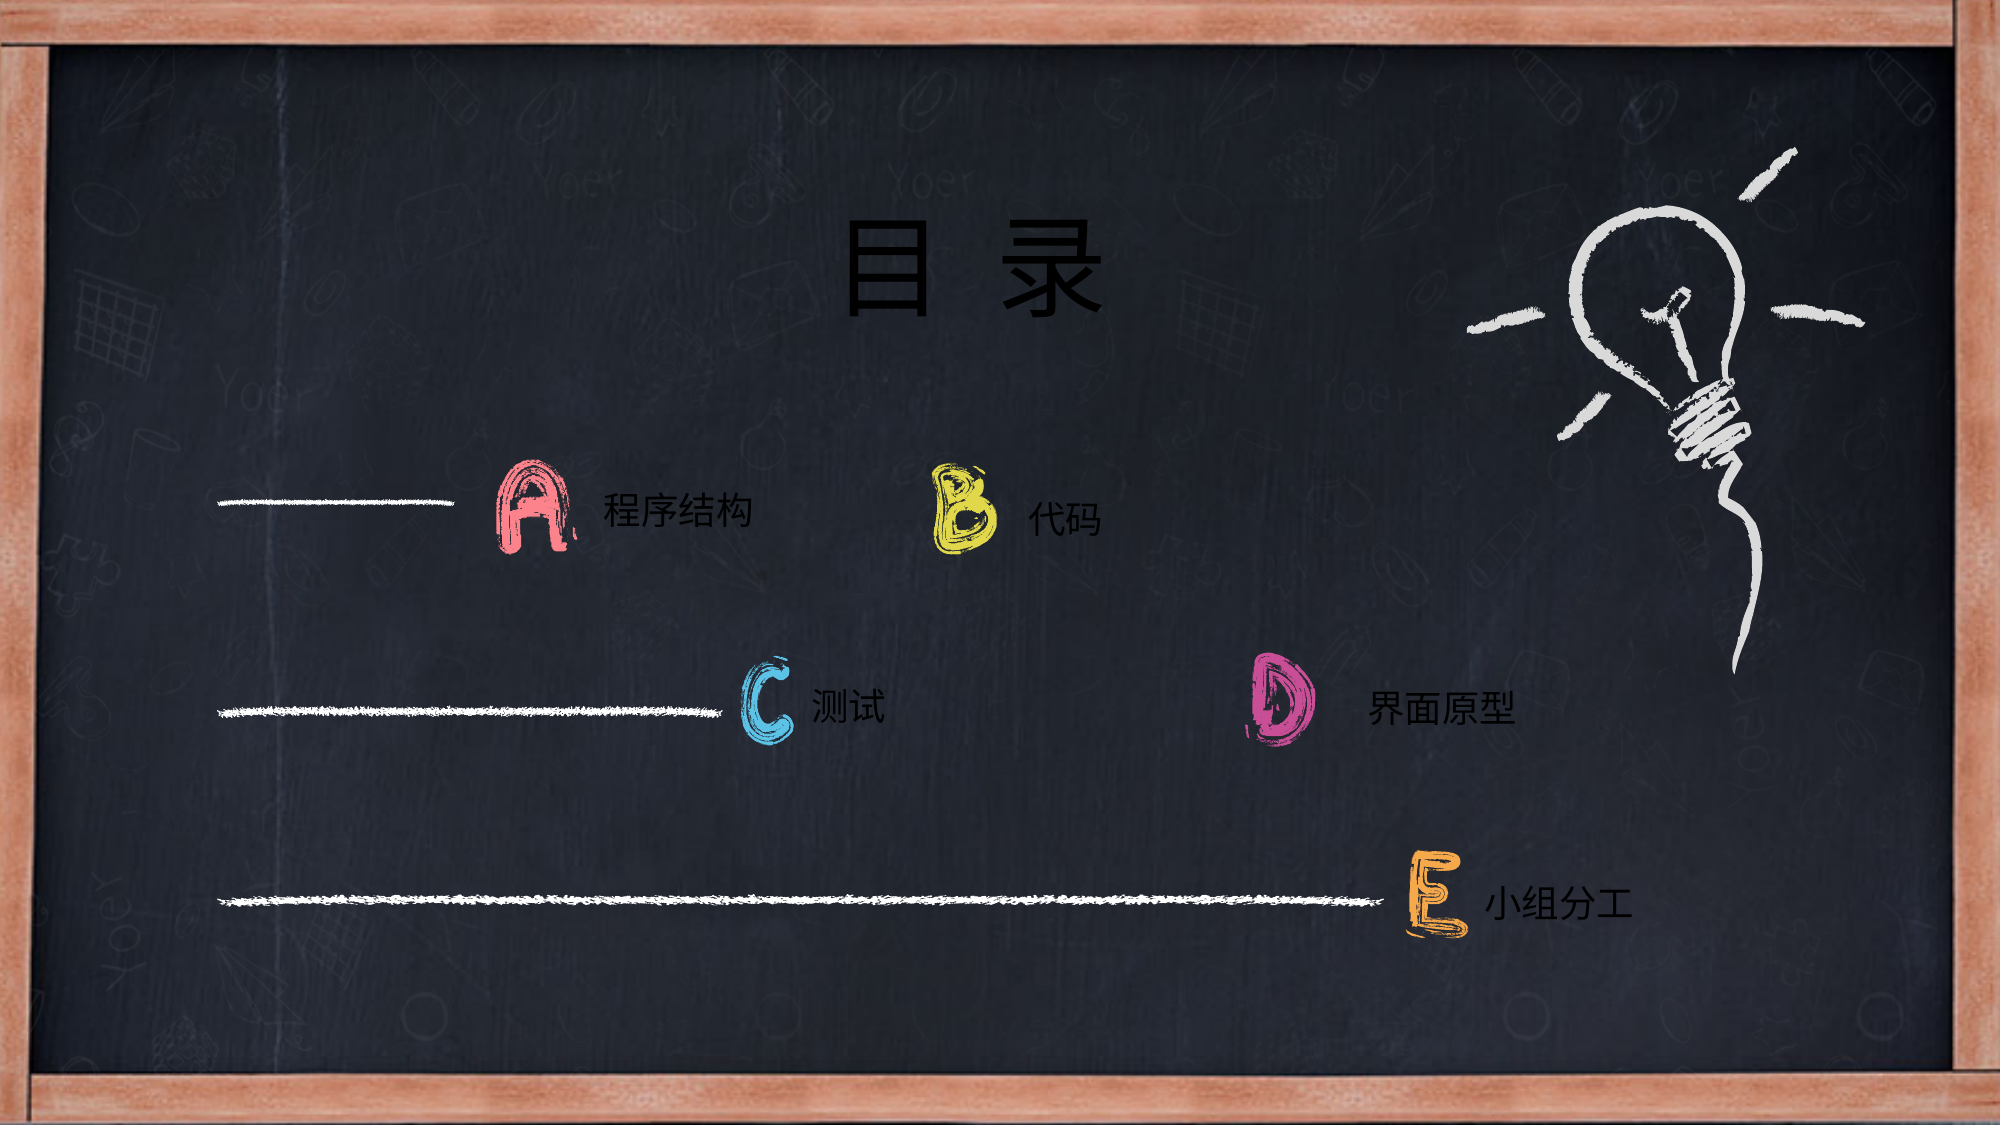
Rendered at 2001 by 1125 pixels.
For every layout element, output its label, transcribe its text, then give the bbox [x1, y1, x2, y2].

picture [0, 0, 2000, 1125]
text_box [217, 894, 1385, 907]
text_box 小组分工 [1469, 873, 1859, 933]
text_box 代码 [1013, 488, 1344, 549]
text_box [1536, 187, 1915, 650]
text_box [1405, 929, 1426, 938]
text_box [496, 459, 578, 555]
text_box [772, 655, 788, 662]
text_box 程序结构 [588, 479, 769, 540]
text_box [1244, 652, 1316, 747]
text_box 测试 [796, 675, 902, 736]
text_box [216, 705, 723, 719]
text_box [217, 498, 455, 507]
text_box 界面原型 [1352, 677, 1533, 738]
text_box 目 录 [817, 188, 1123, 339]
text_box [1409, 849, 1469, 939]
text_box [931, 462, 998, 555]
text_box [740, 661, 794, 746]
